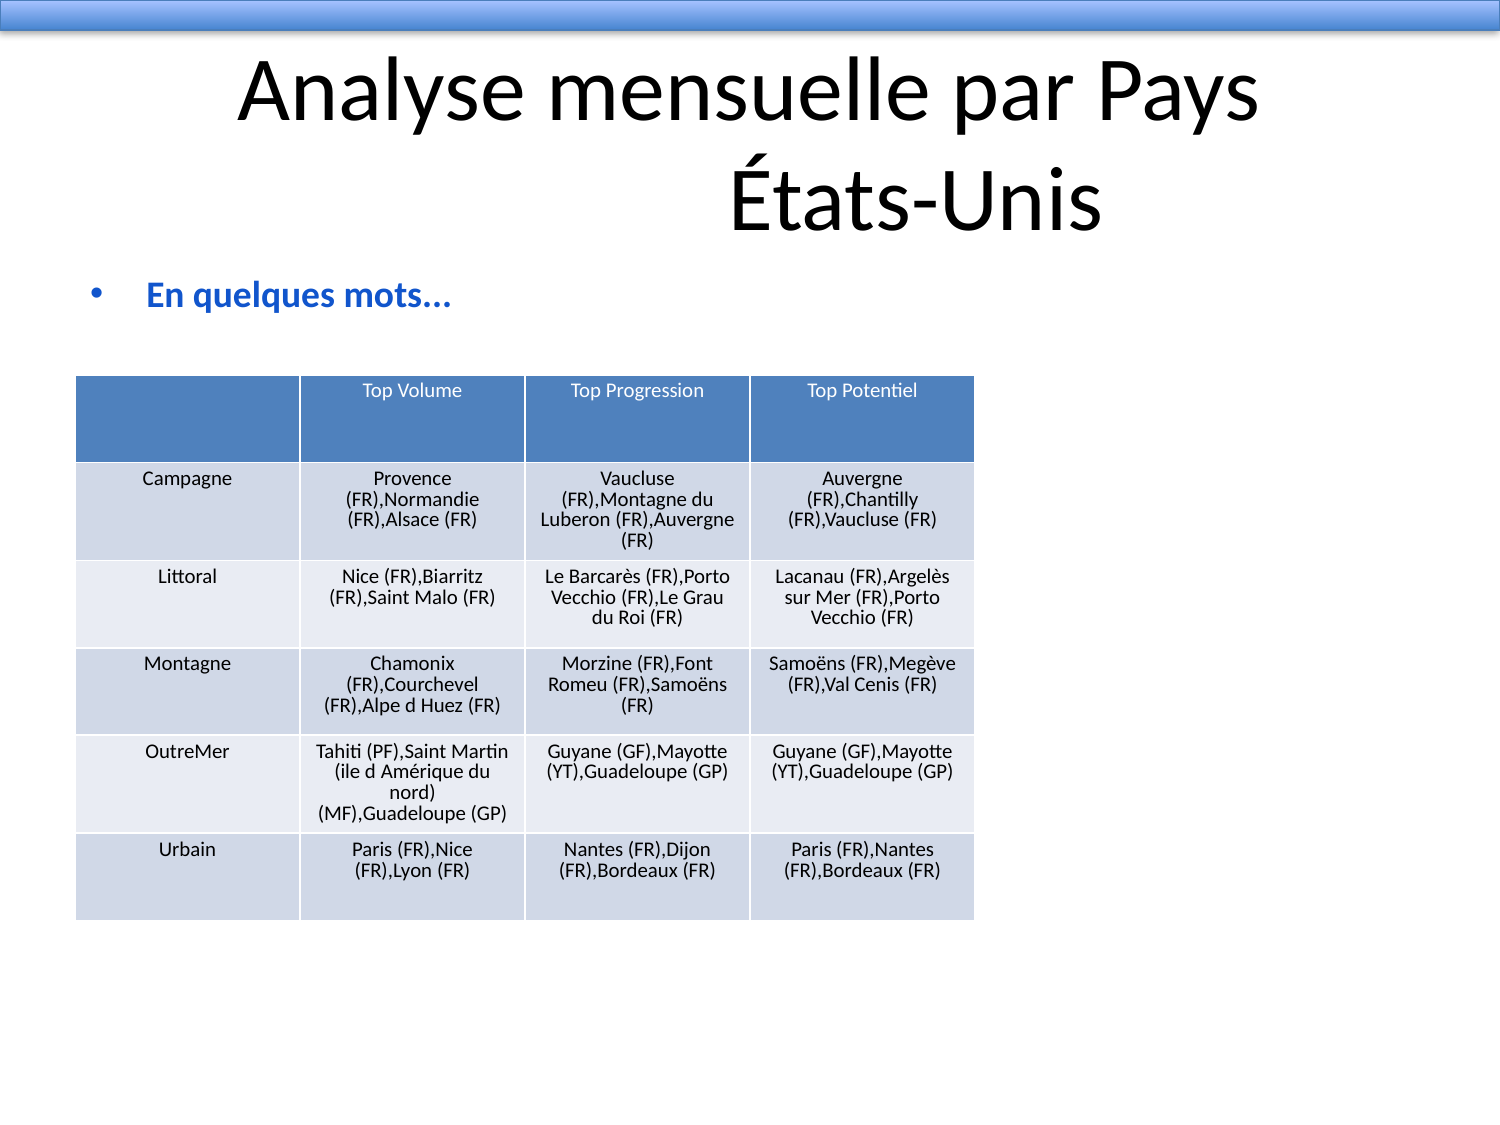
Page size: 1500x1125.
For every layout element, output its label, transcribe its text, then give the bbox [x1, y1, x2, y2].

table_cell Le Barcarès (FR),Porto Vecchio (FR),Le Grau du Roi (FR) [526, 561, 749, 647]
table_cell Guyane (GF),Mayotte (YT),Guadeloupe (GP) [751, 736, 974, 832]
table_cell Nice (FR),Biarritz (FR),Saint Malo (FR) [301, 561, 524, 647]
table_header [76, 376, 299, 462]
table_cell Auvergne (FR),Chantilly (FR),Vaucluse (FR) [751, 463, 974, 560]
table_header Top Potentiel [751, 376, 974, 462]
table_cell Paris (FR),Nantes (FR),Bordeaux (FR) [751, 834, 974, 920]
table_cell OutreMer [76, 736, 299, 832]
table_cell Chamonix (FR),Courchevel (FR),Alpe d Huez (FR) [301, 649, 524, 734]
table_cell Paris (FR),Nice (FR),Lyon (FR) [301, 834, 524, 920]
table_header Top Progression [526, 376, 749, 462]
table_cell Nantes (FR),Dijon (FR),Bordeaux (FR) [526, 834, 749, 920]
title Analyse mensuelle par Pays États-Unis [75, 45, 1425, 233]
table_cell Morzine (FR),Font Romeu (FR),Samoëns (FR) [526, 649, 749, 734]
table_cell Provence (FR),Normandie (FR),Alsace (FR) [301, 463, 524, 560]
table_cell Campagne [76, 463, 299, 560]
text_box [0, 0, 1500, 31]
table_cell Vaucluse (FR),Montagne du Luberon (FR),Auvergne (FR) [526, 463, 749, 560]
table_cell Guyane (GF),Mayotte (YT),Guadeloupe (GP) [526, 736, 749, 832]
table_cell Littoral [76, 561, 299, 647]
table_cell Tahiti (PF),Saint Martin (ile d Amérique du nord) (MF),Guadeloupe (GP) [301, 736, 524, 832]
table_cell Lacanau (FR),Argelès sur Mer (FR),Porto Vecchio (FR) [751, 561, 974, 647]
table_cell Samoëns (FR),Megève (FR),Val Cenis (FR) [751, 649, 974, 734]
table_cell Montagne [76, 649, 299, 734]
list En quelques mots... [75, 262, 1425, 1005]
table_cell Urbain [76, 834, 299, 920]
table_header Top Volume [301, 376, 524, 462]
